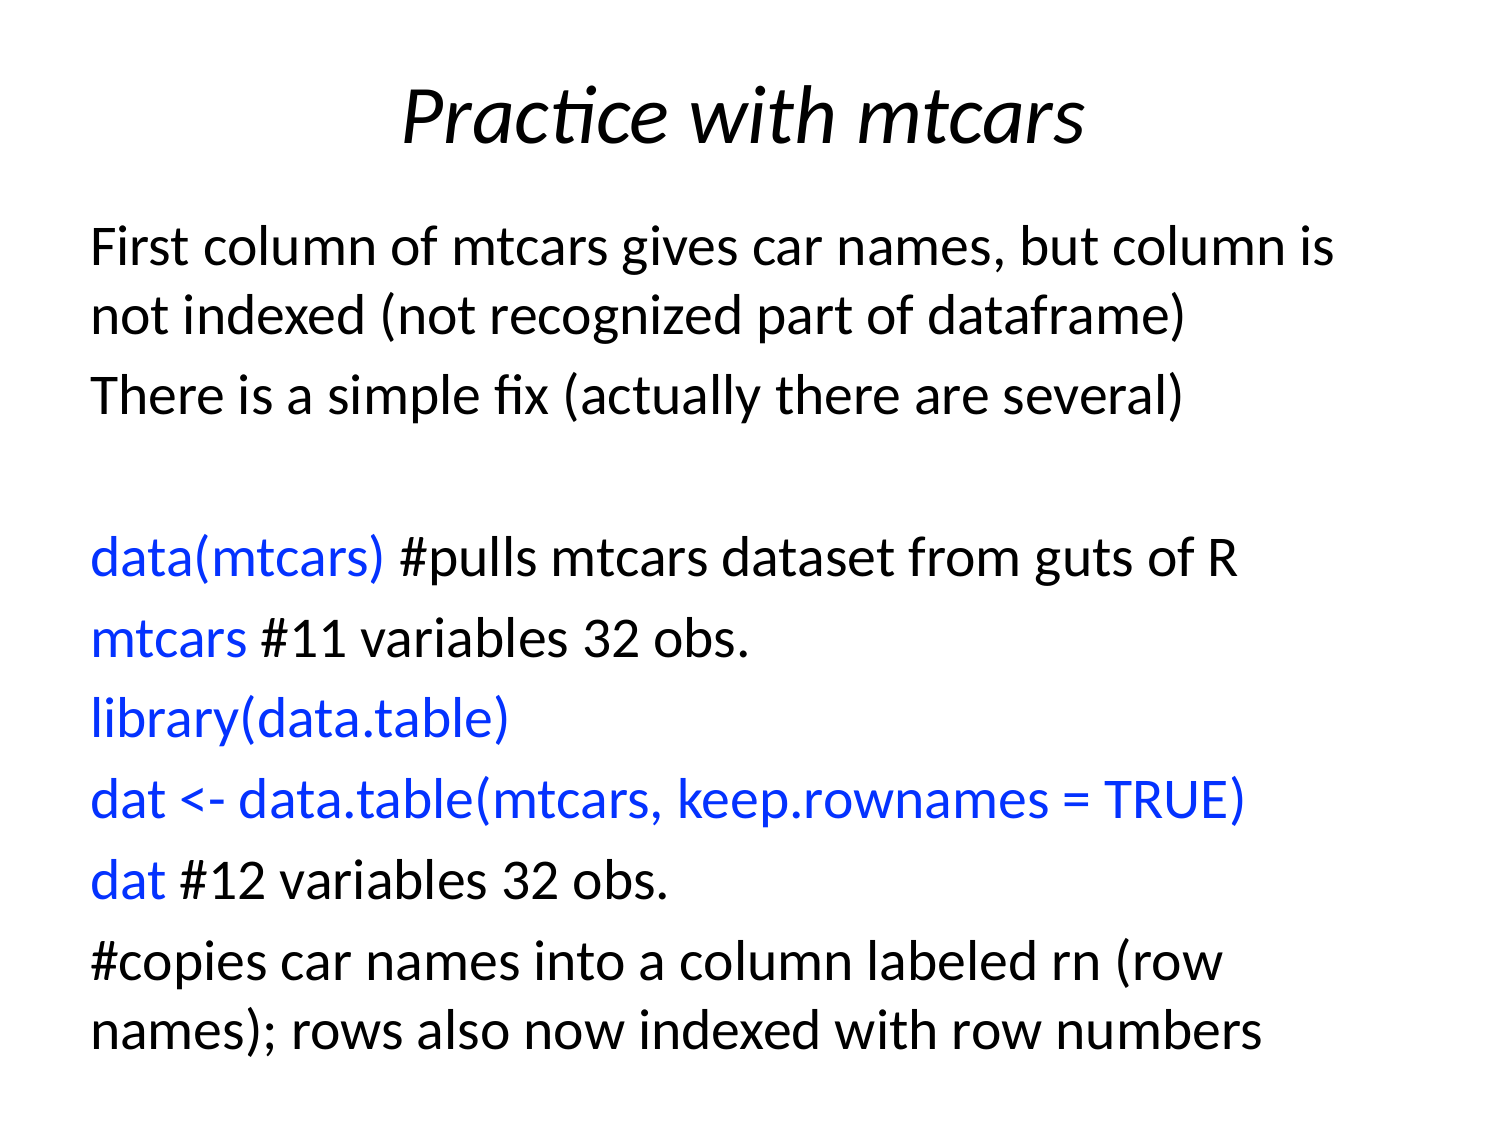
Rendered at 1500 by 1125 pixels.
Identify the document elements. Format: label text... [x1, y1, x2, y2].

title Practice with mtcars [62, 32, 1425, 188]
list First column of mtcars gives car names, but column is not indexed (not recognized part of dataframe) There is a simple fix (actually there are several) data(mtcars) #pulls mtcars dataset from guts of R mtcars #11 variables 32 obs. library(data.table) dat <- data.table(mtcars, keep.rownames = TRUE) dat #12 variables 32 obs. #copies car names into a column labeled rn (row names); rows also now indexed with row numbers [75, 200, 1425, 1075]
